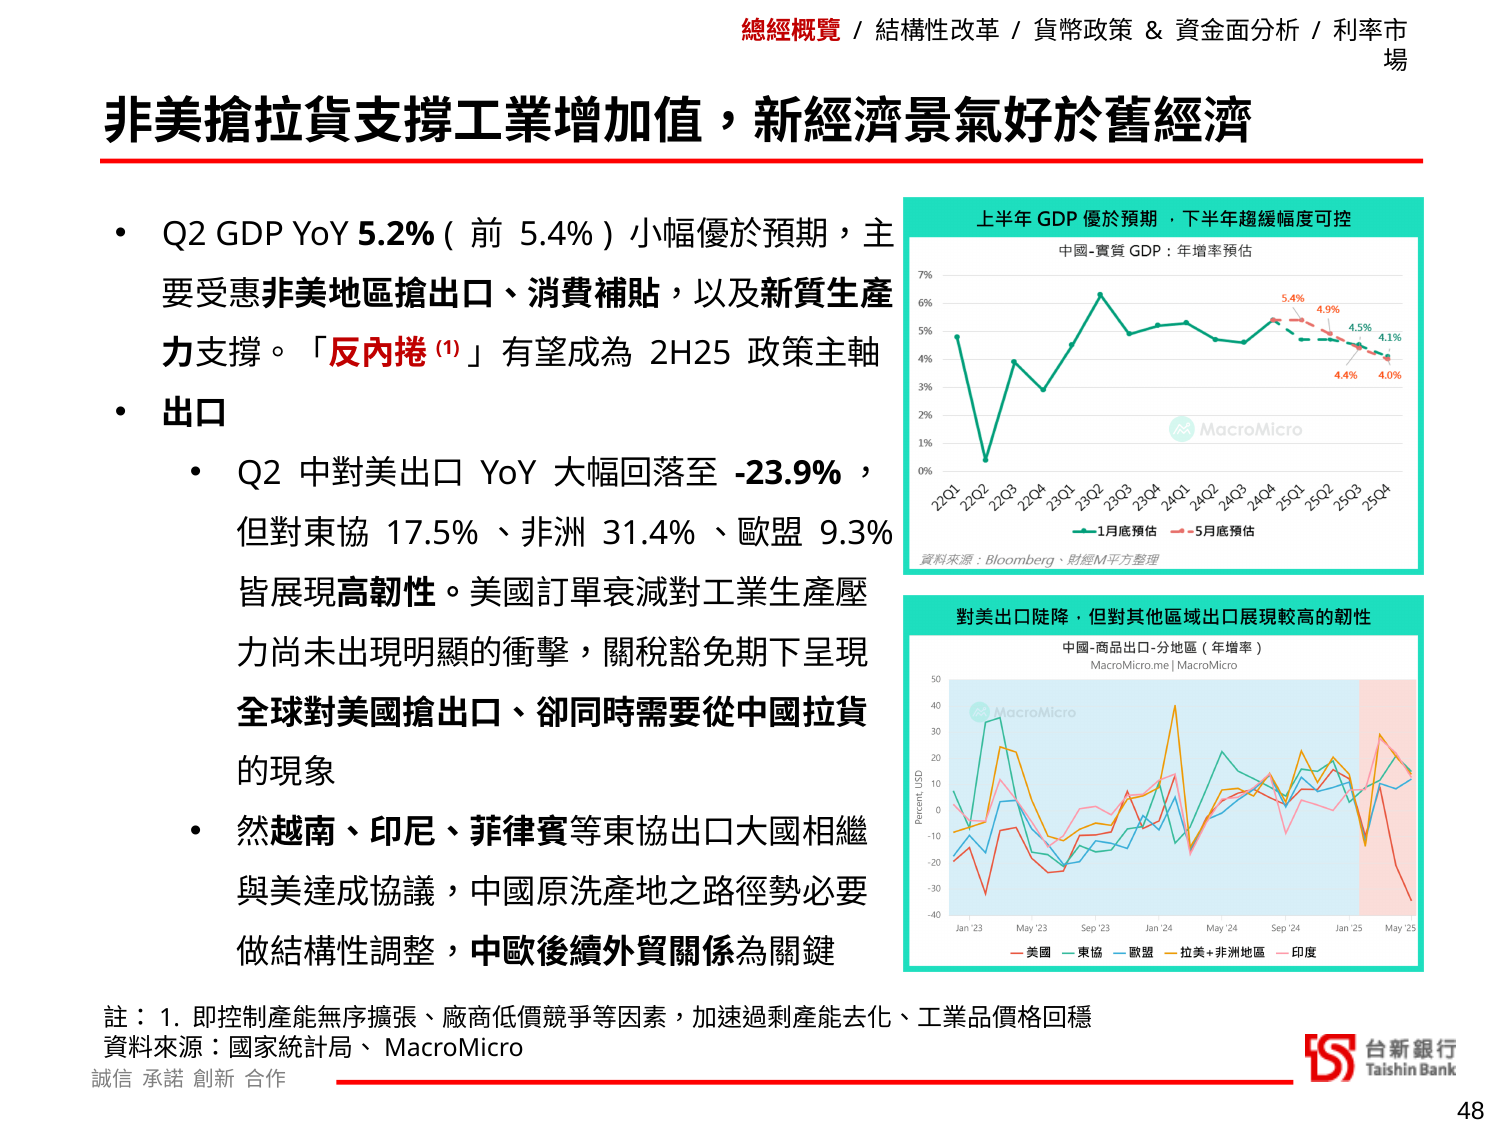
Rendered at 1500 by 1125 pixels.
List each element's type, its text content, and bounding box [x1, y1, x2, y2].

text_box 總經概覽 / 結構性改革 / 貨幣政策 & 資金面分析 / 利率市場 [702, 7, 1424, 82]
picture [903, 197, 1424, 575]
slide_number 48 [1423, 1087, 1500, 1123]
text_box 註：1. 即控制產能無序擴張、廠商低價競爭等因素，加速過剩產能去化、工業品價格回穩 資料來源：國家統計局、MacroMicro [88, 964, 1424, 1069]
picture [1305, 1034, 1456, 1082]
text_box 非美搶拉貨支撐工業增加值，新經濟景氣好於舊經濟 [88, 81, 1424, 157]
text_box Q2 GDP YoY 5.2% ( 前 5.4% ) 小幅優於預期，主要受惠非美地區搶出口、消費補貼，以及新質生產力支撐。「反內捲(1)」有望成為 2H25 政策主軸 出口 Q2 中對美出口 YoY 大幅回落至 -23.9%，但對東協 17.5%、非洲 31.4%、歐盟 9.3% 皆展現高韌性。美國訂單衰減對工業生產壓力尚未出現明顯的衝擊，關稅豁免期下呈現全球對美國搶出口、卻同時需要從中國拉貨的現象 然越南、印尼、菲律賓等東協出口大國相繼與美達成協議，中國原洗產地之路徑勢必要做結構性調整，中歐後續外貿關係為關鍵 [100, 184, 916, 964]
picture [902, 594, 1424, 972]
